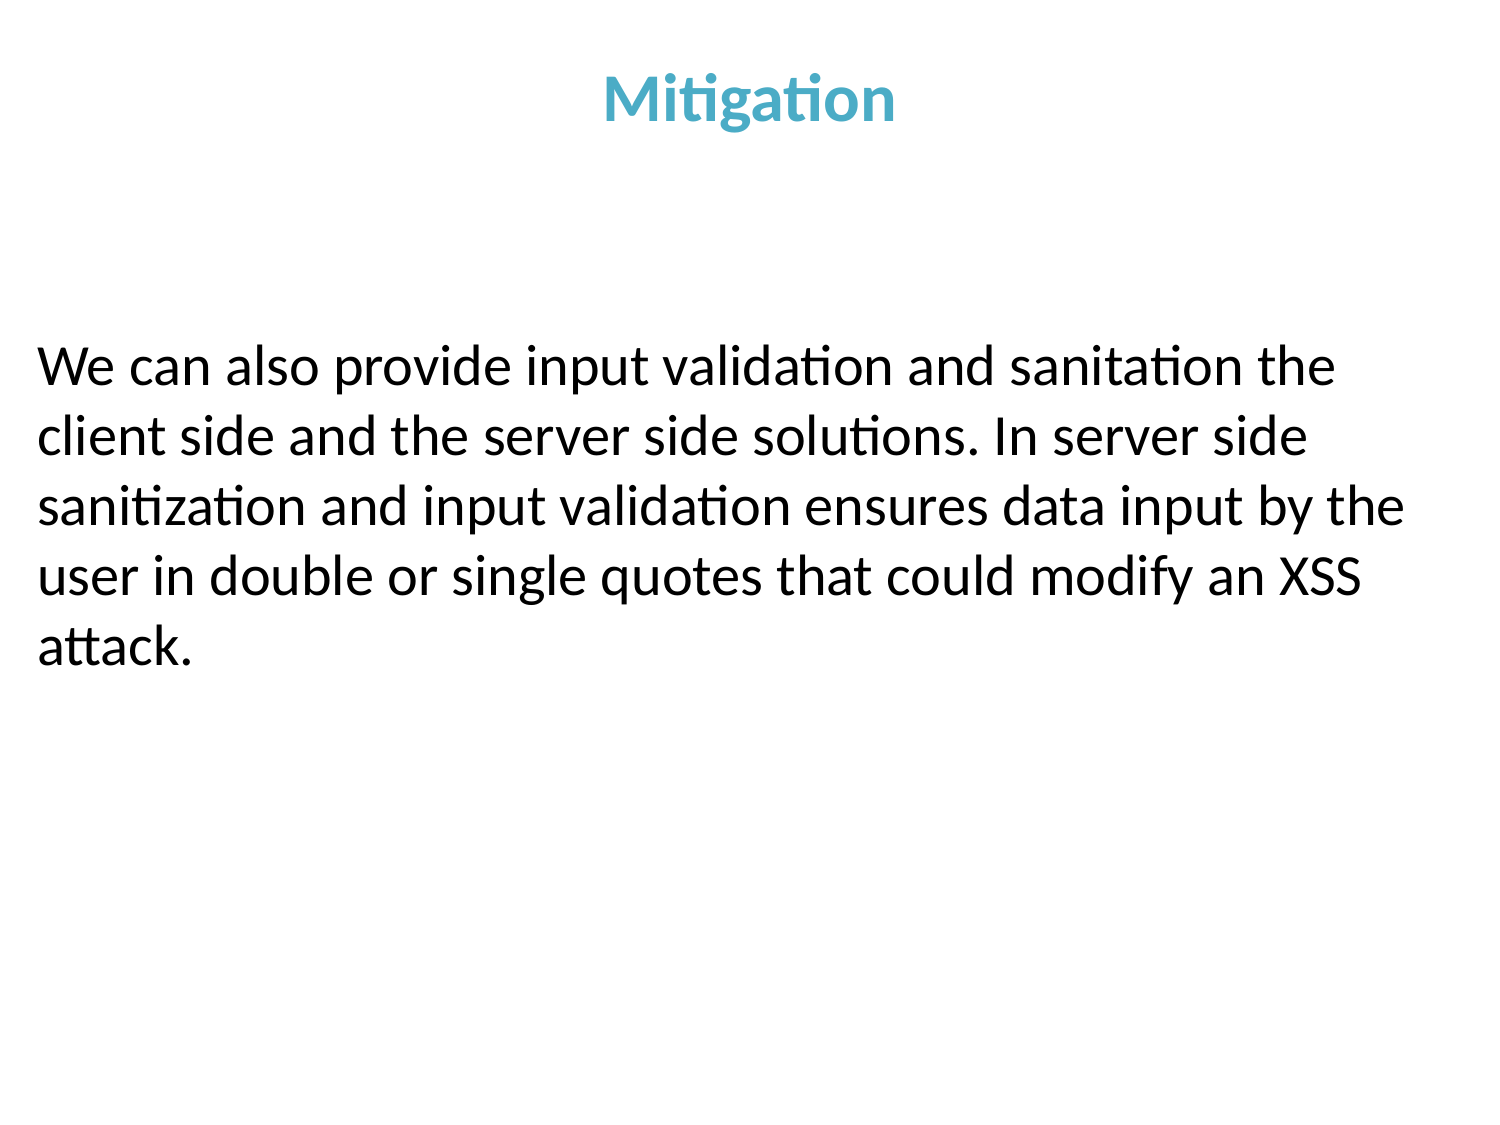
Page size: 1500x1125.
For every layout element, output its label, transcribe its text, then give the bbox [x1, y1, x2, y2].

text_box We can also provide input validation and sanitation the client side and the server side solutions. In server side sanitization and input validation ensures data input by the user in double or single quotes that could modify an XSS attack. [22, 249, 1488, 474]
title Mitigation [75, 45, 1425, 233]
list [0, 474, 1488, 975]
